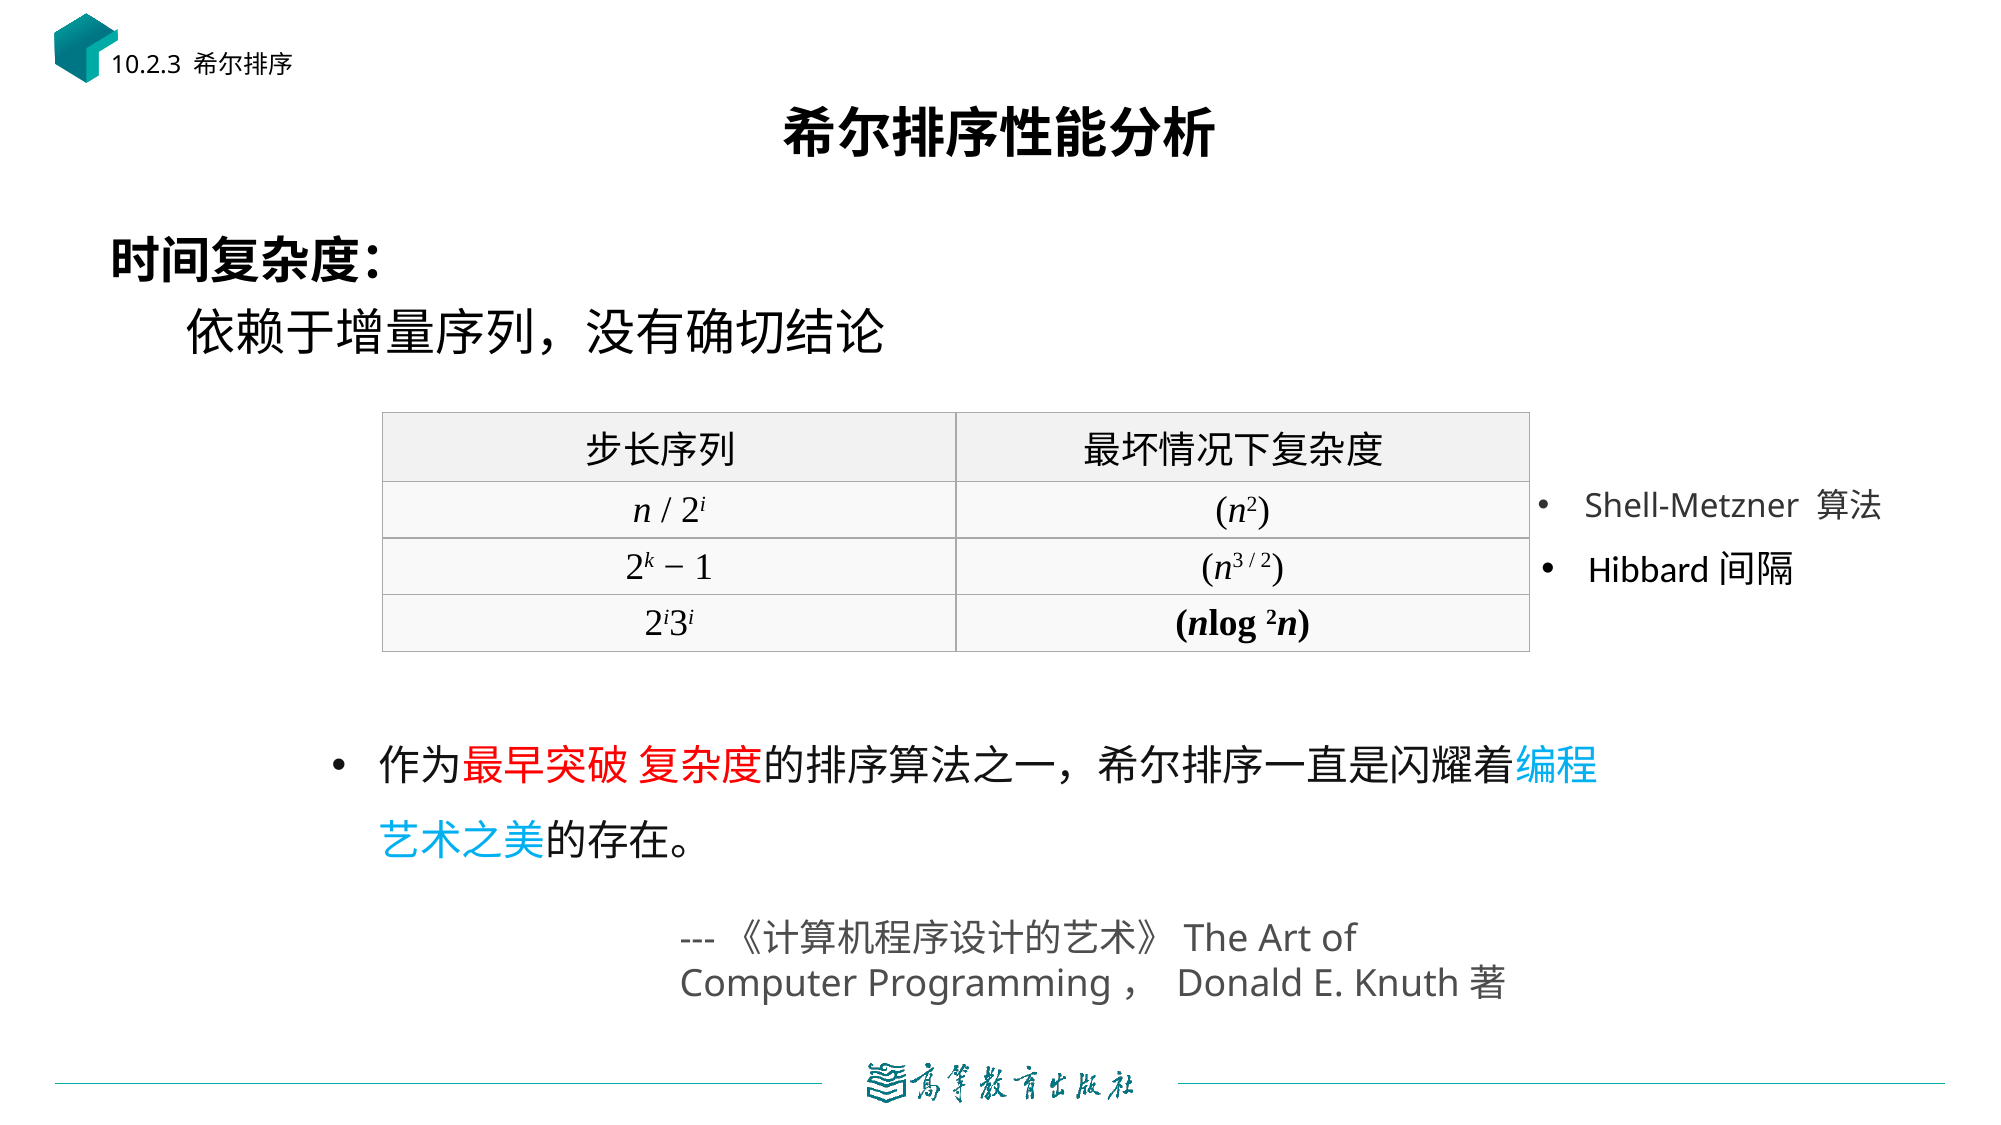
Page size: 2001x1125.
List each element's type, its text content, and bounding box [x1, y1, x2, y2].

list 时间复杂度： 依赖于增量序列，没有确切结论 [95, 209, 1910, 1039]
table_header 最坏情况下复杂度 [957, 413, 1529, 481]
title 希尔排序性能分析 [137, 92, 1863, 178]
table_cell 2i3i [383, 595, 955, 651]
text_box Hibbard间隔 [1526, 537, 1809, 598]
picture [867, 1063, 1133, 1103]
table_cell n / 2i [383, 482, 955, 537]
table_cell (n3 / 2) [957, 539, 1526, 594]
table_cell 2k − 1 [383, 539, 955, 594]
table_cell (n2) [957, 482, 1529, 537]
table_header 步长序列 [383, 413, 955, 481]
table_cell (nlog 2n) [957, 595, 1529, 651]
text_box Shell-Metzner 算法 [1523, 476, 1898, 532]
subtitle 10.2.3 希尔排序 [95, 44, 894, 99]
text_box ---《计算机程序设计的艺术》The Art of Computer Programming， Donald E. Knuth著 [664, 907, 1539, 1012]
